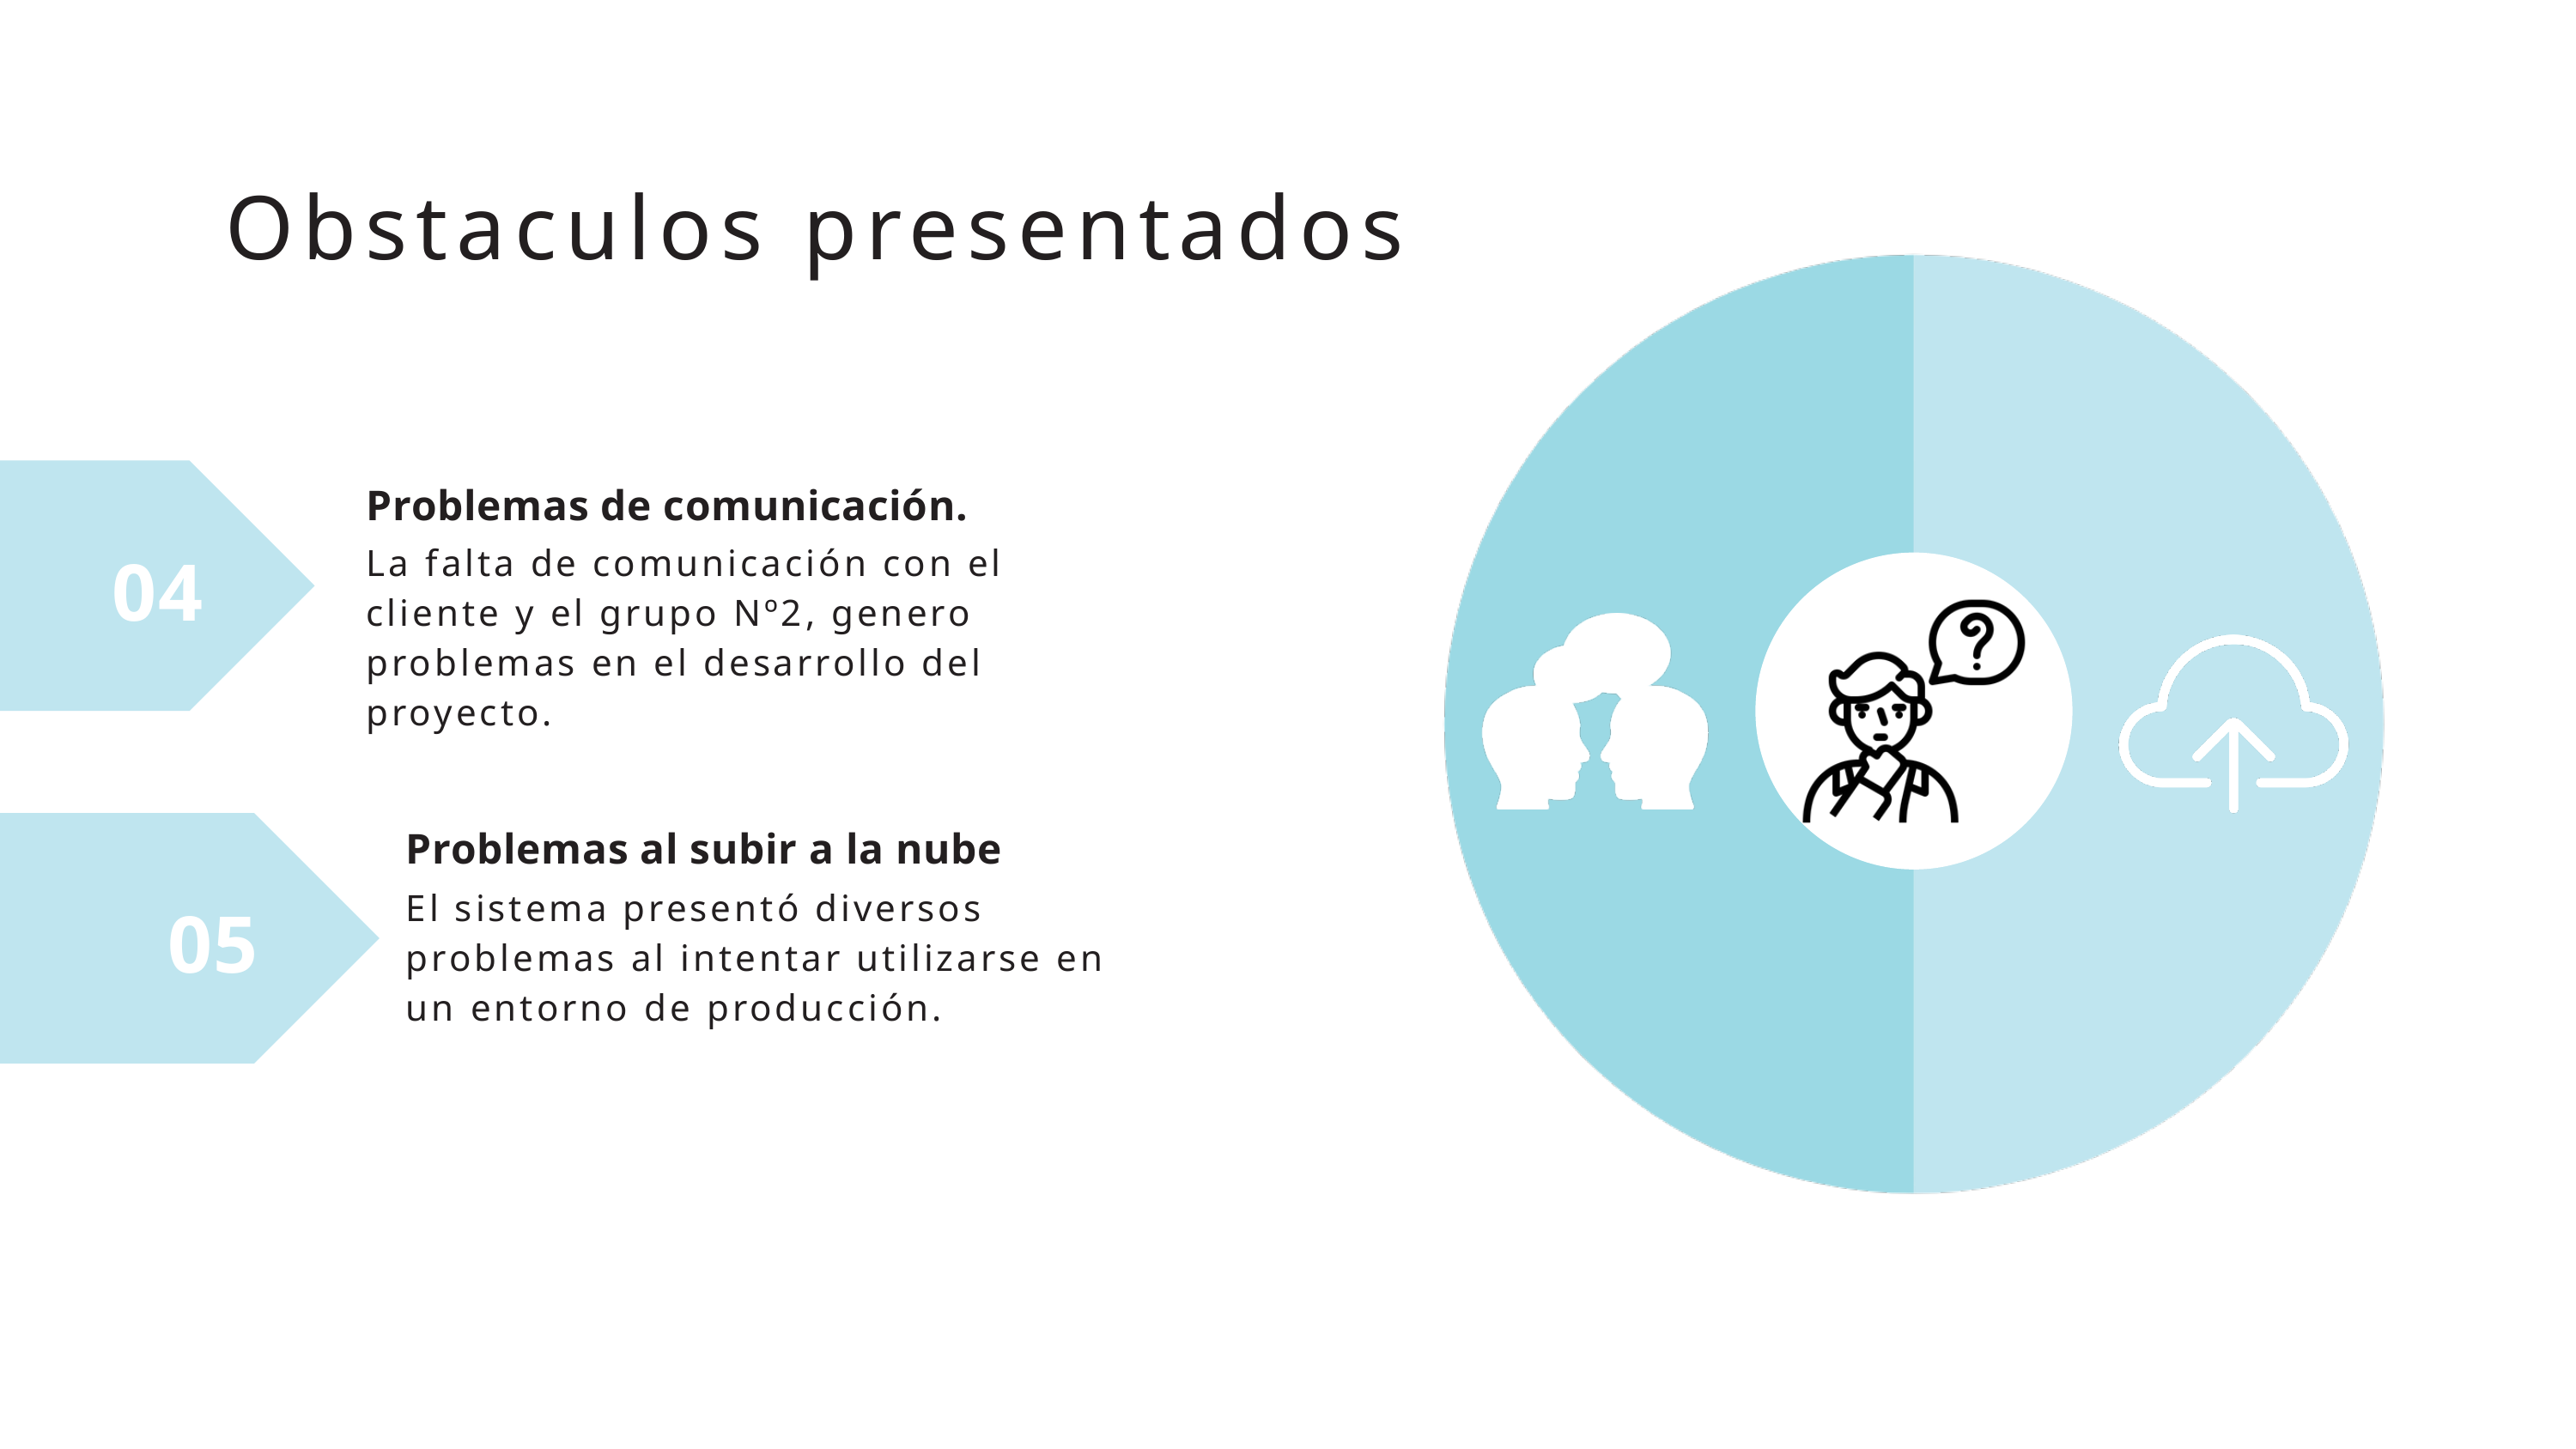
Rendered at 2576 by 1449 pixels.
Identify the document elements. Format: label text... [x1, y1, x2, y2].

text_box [0, 812, 380, 1064]
text_box Problemas al subir a la nube [405, 815, 1181, 873]
text_box El sistema presentó diversos problemas al intentar utilizarse en un entorno de producción. [405, 879, 1144, 1029]
text_box Obstaculos presentados [225, 155, 1481, 277]
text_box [0, 460, 315, 712]
picture [1351, 161, 2477, 1287]
text_box Problemas de comunicación. [366, 471, 1181, 529]
text_box La falta de comunicación con el cliente y el grupo Nº2, genero problemas en el desarrollo del proyecto. [366, 533, 1104, 733]
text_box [1755, 552, 2073, 870]
